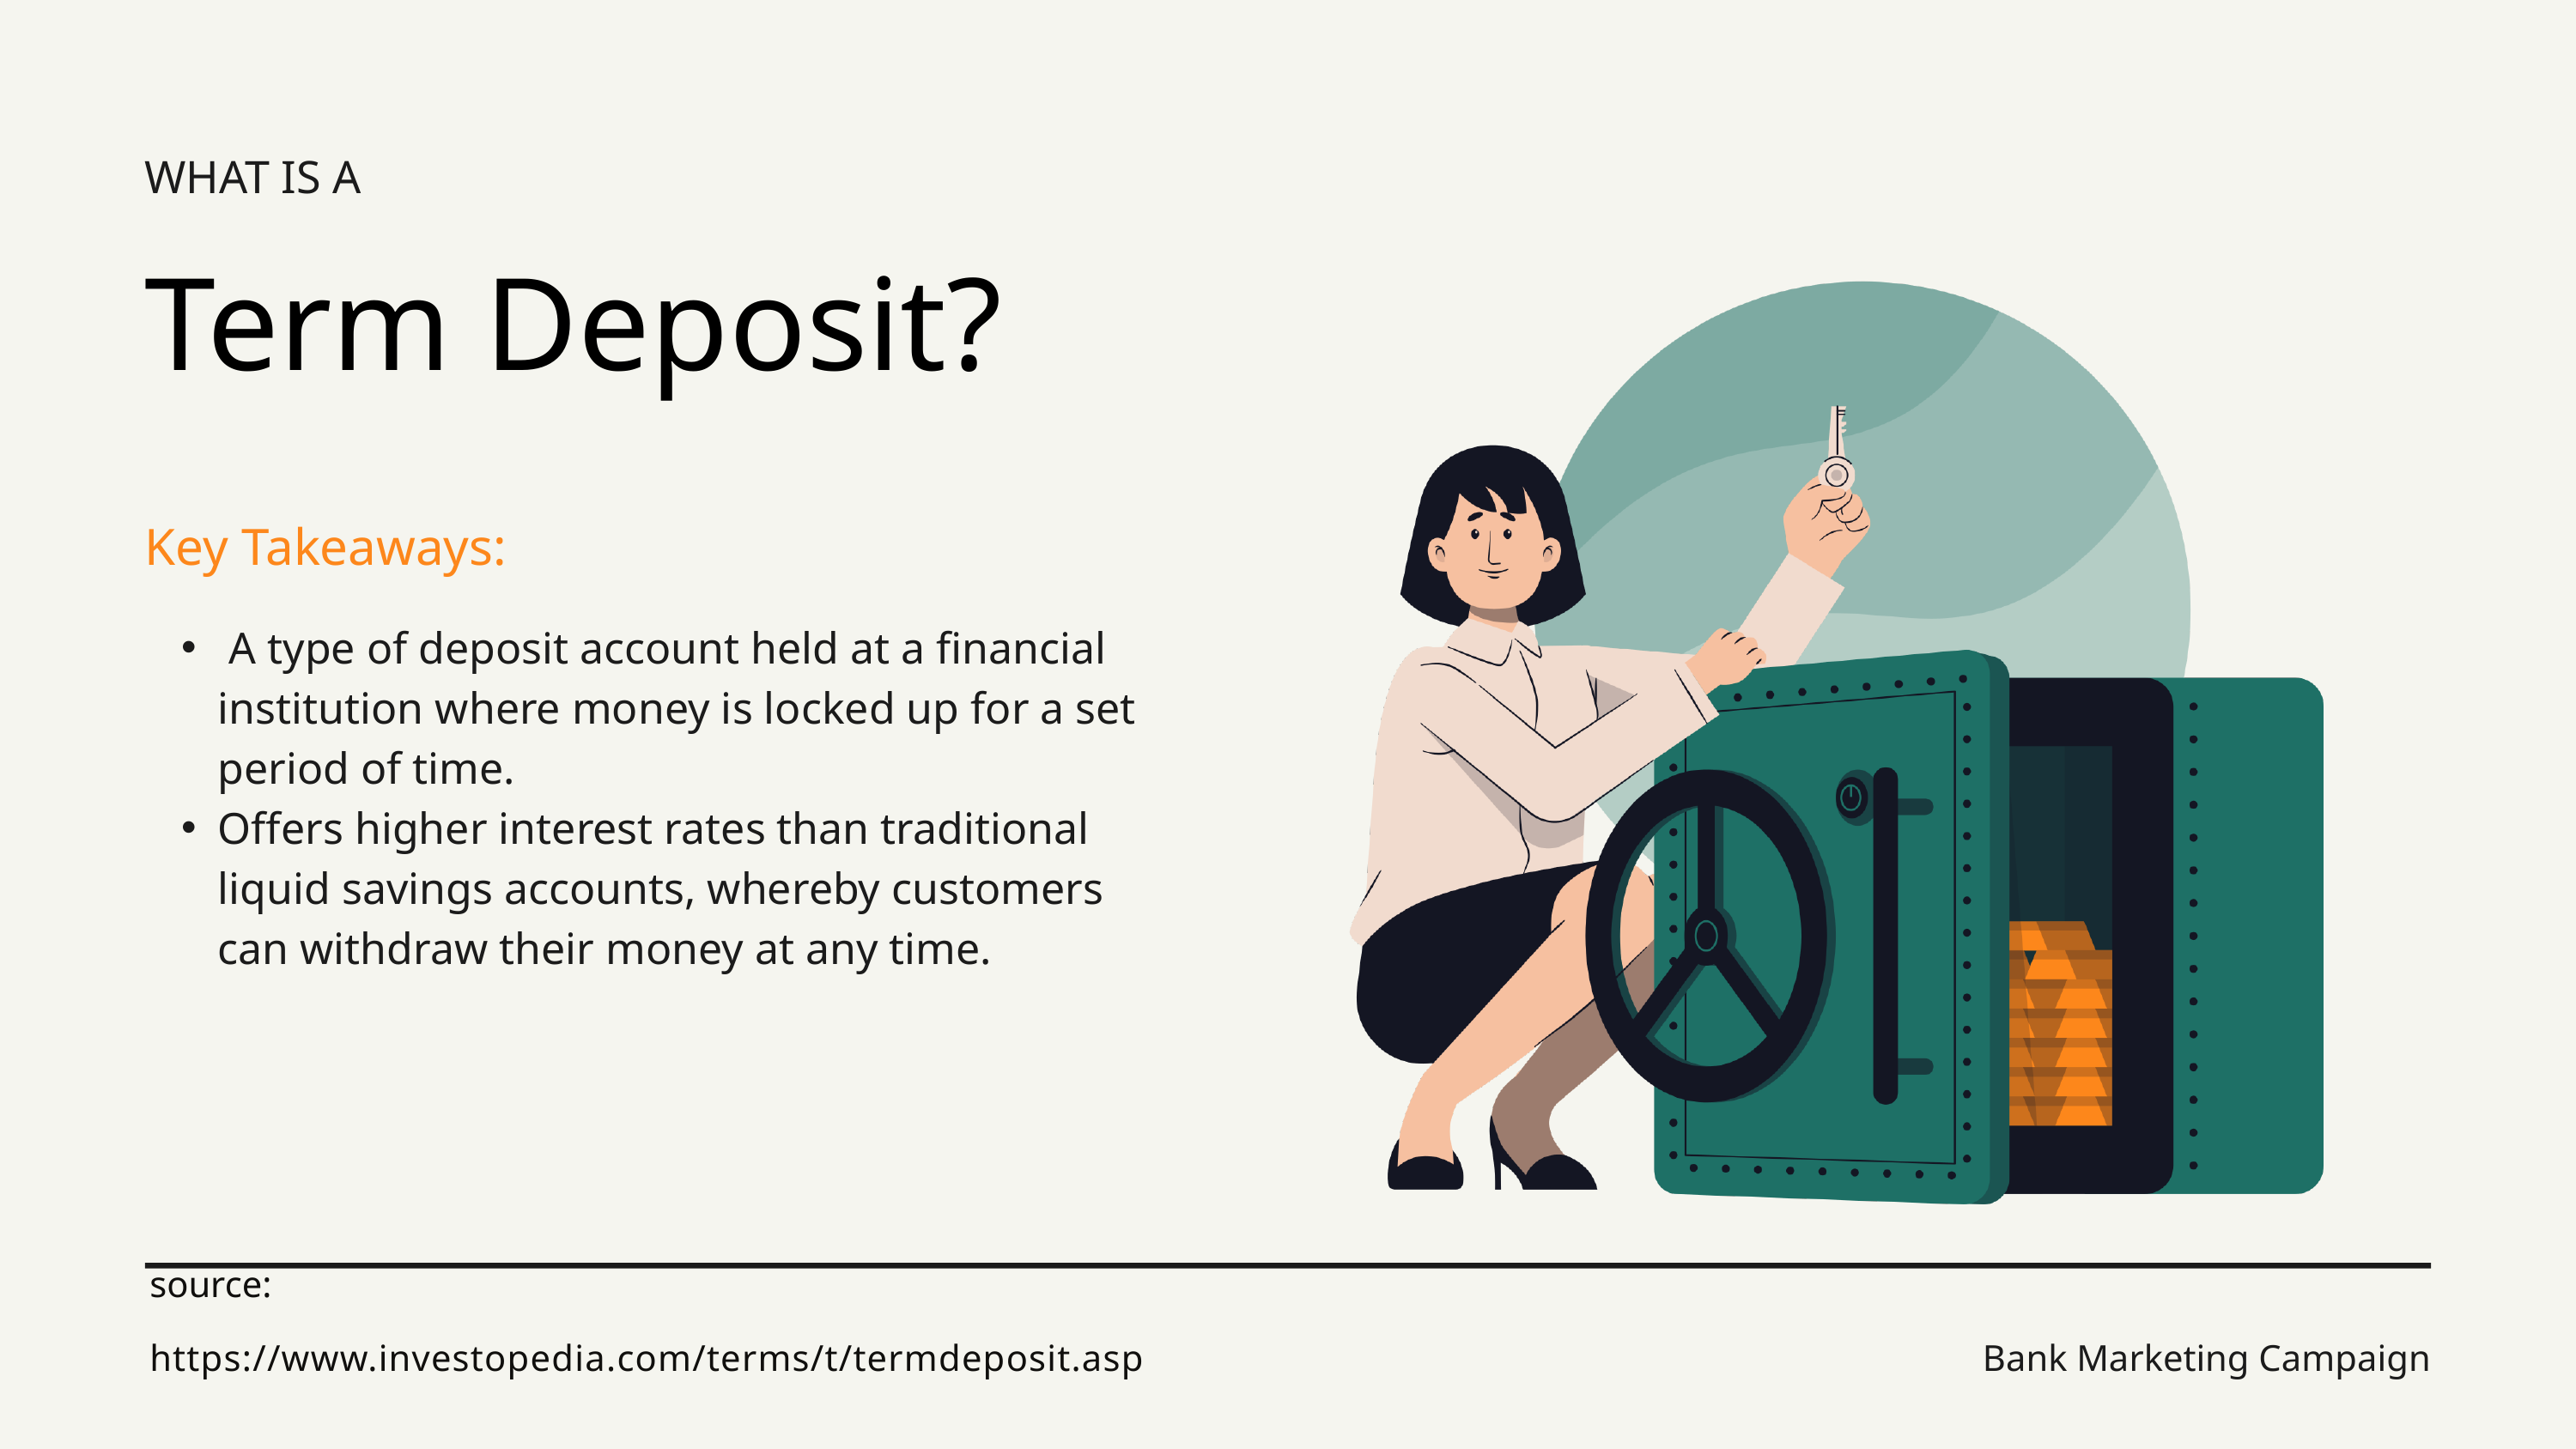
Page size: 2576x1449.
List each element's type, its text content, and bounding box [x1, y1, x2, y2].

text_box [144, 1263, 2432, 1269]
picture [1346, 244, 2324, 1204]
text_box Bank Marketing Campaign [1530, 1328, 2432, 1379]
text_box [144, 144, 1146, 403]
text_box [149, 1268, 1347, 1377]
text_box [144, 512, 1146, 970]
